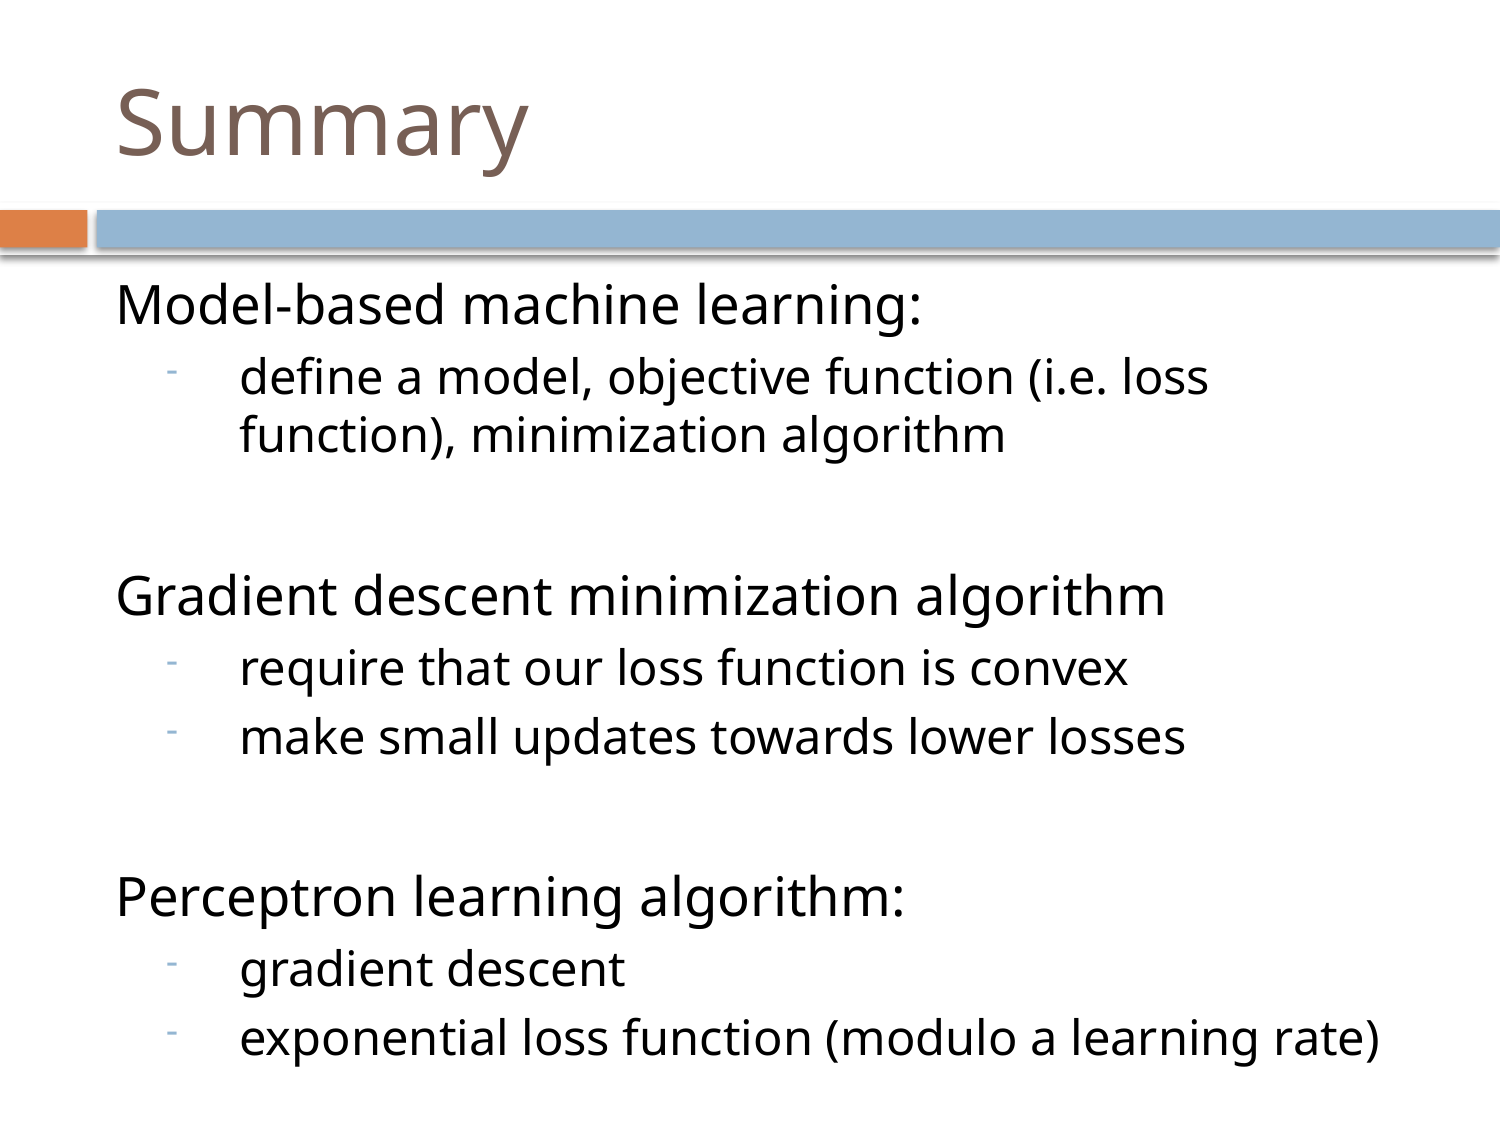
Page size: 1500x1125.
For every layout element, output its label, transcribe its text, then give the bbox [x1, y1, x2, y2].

list Model-based machine learning: define a model, objective function (i.e. loss function), minimization algorithm Gradient descent minimization algorithm require that our loss function is convex make small updates towards lower losses Perceptron learning algorithm: gradient descent exponential loss function (modulo a learning rate) [100, 262, 1438, 1081]
title Summary [100, 37, 1438, 200]
